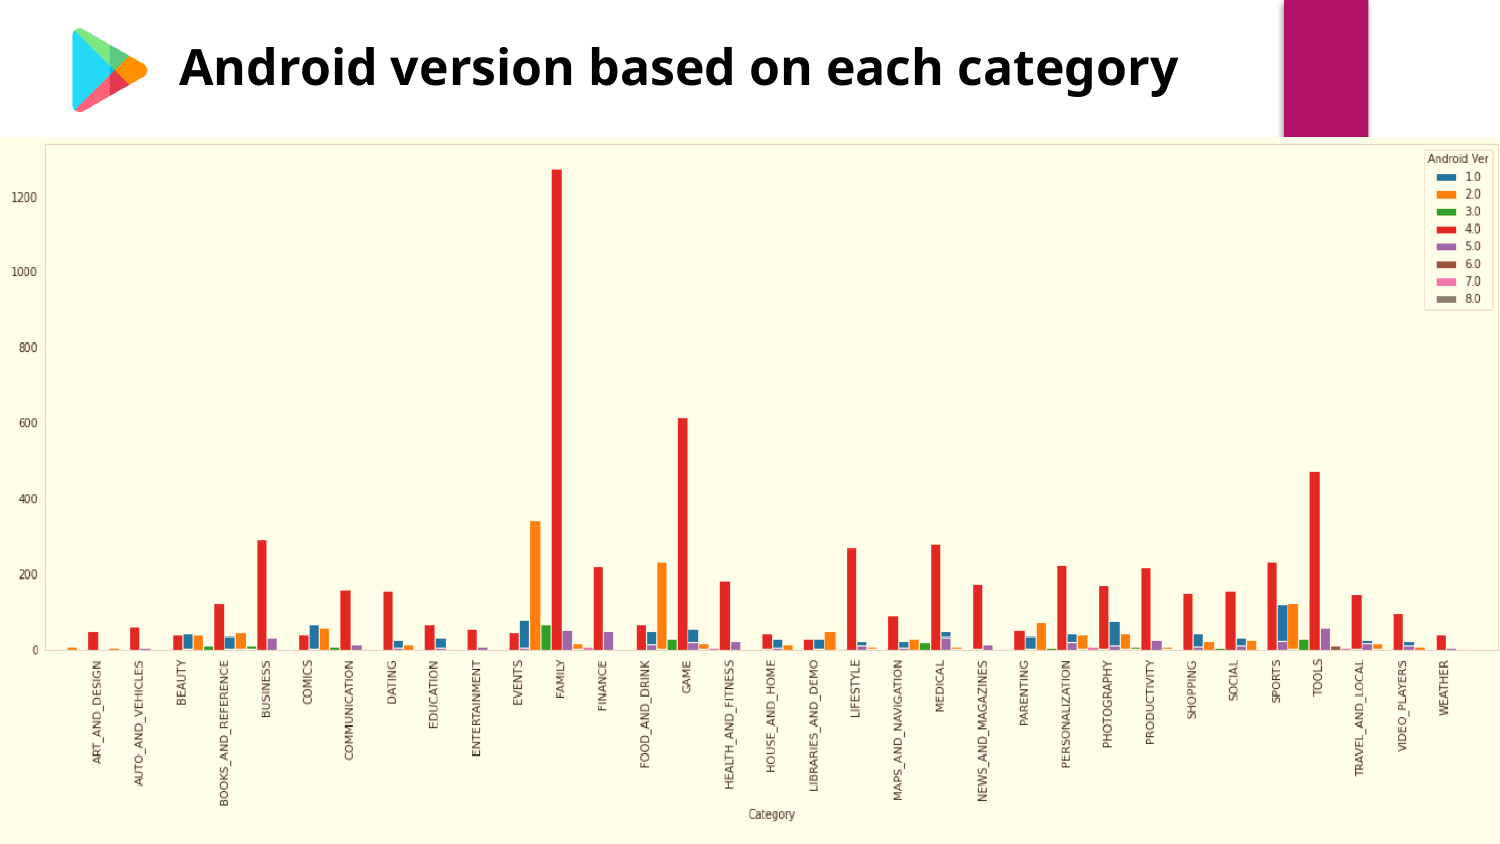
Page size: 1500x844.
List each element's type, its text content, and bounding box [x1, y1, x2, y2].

text_box [67, 28, 152, 112]
text_box Android version based on each category [152, 28, 1210, 104]
picture [0, 137, 1500, 844]
